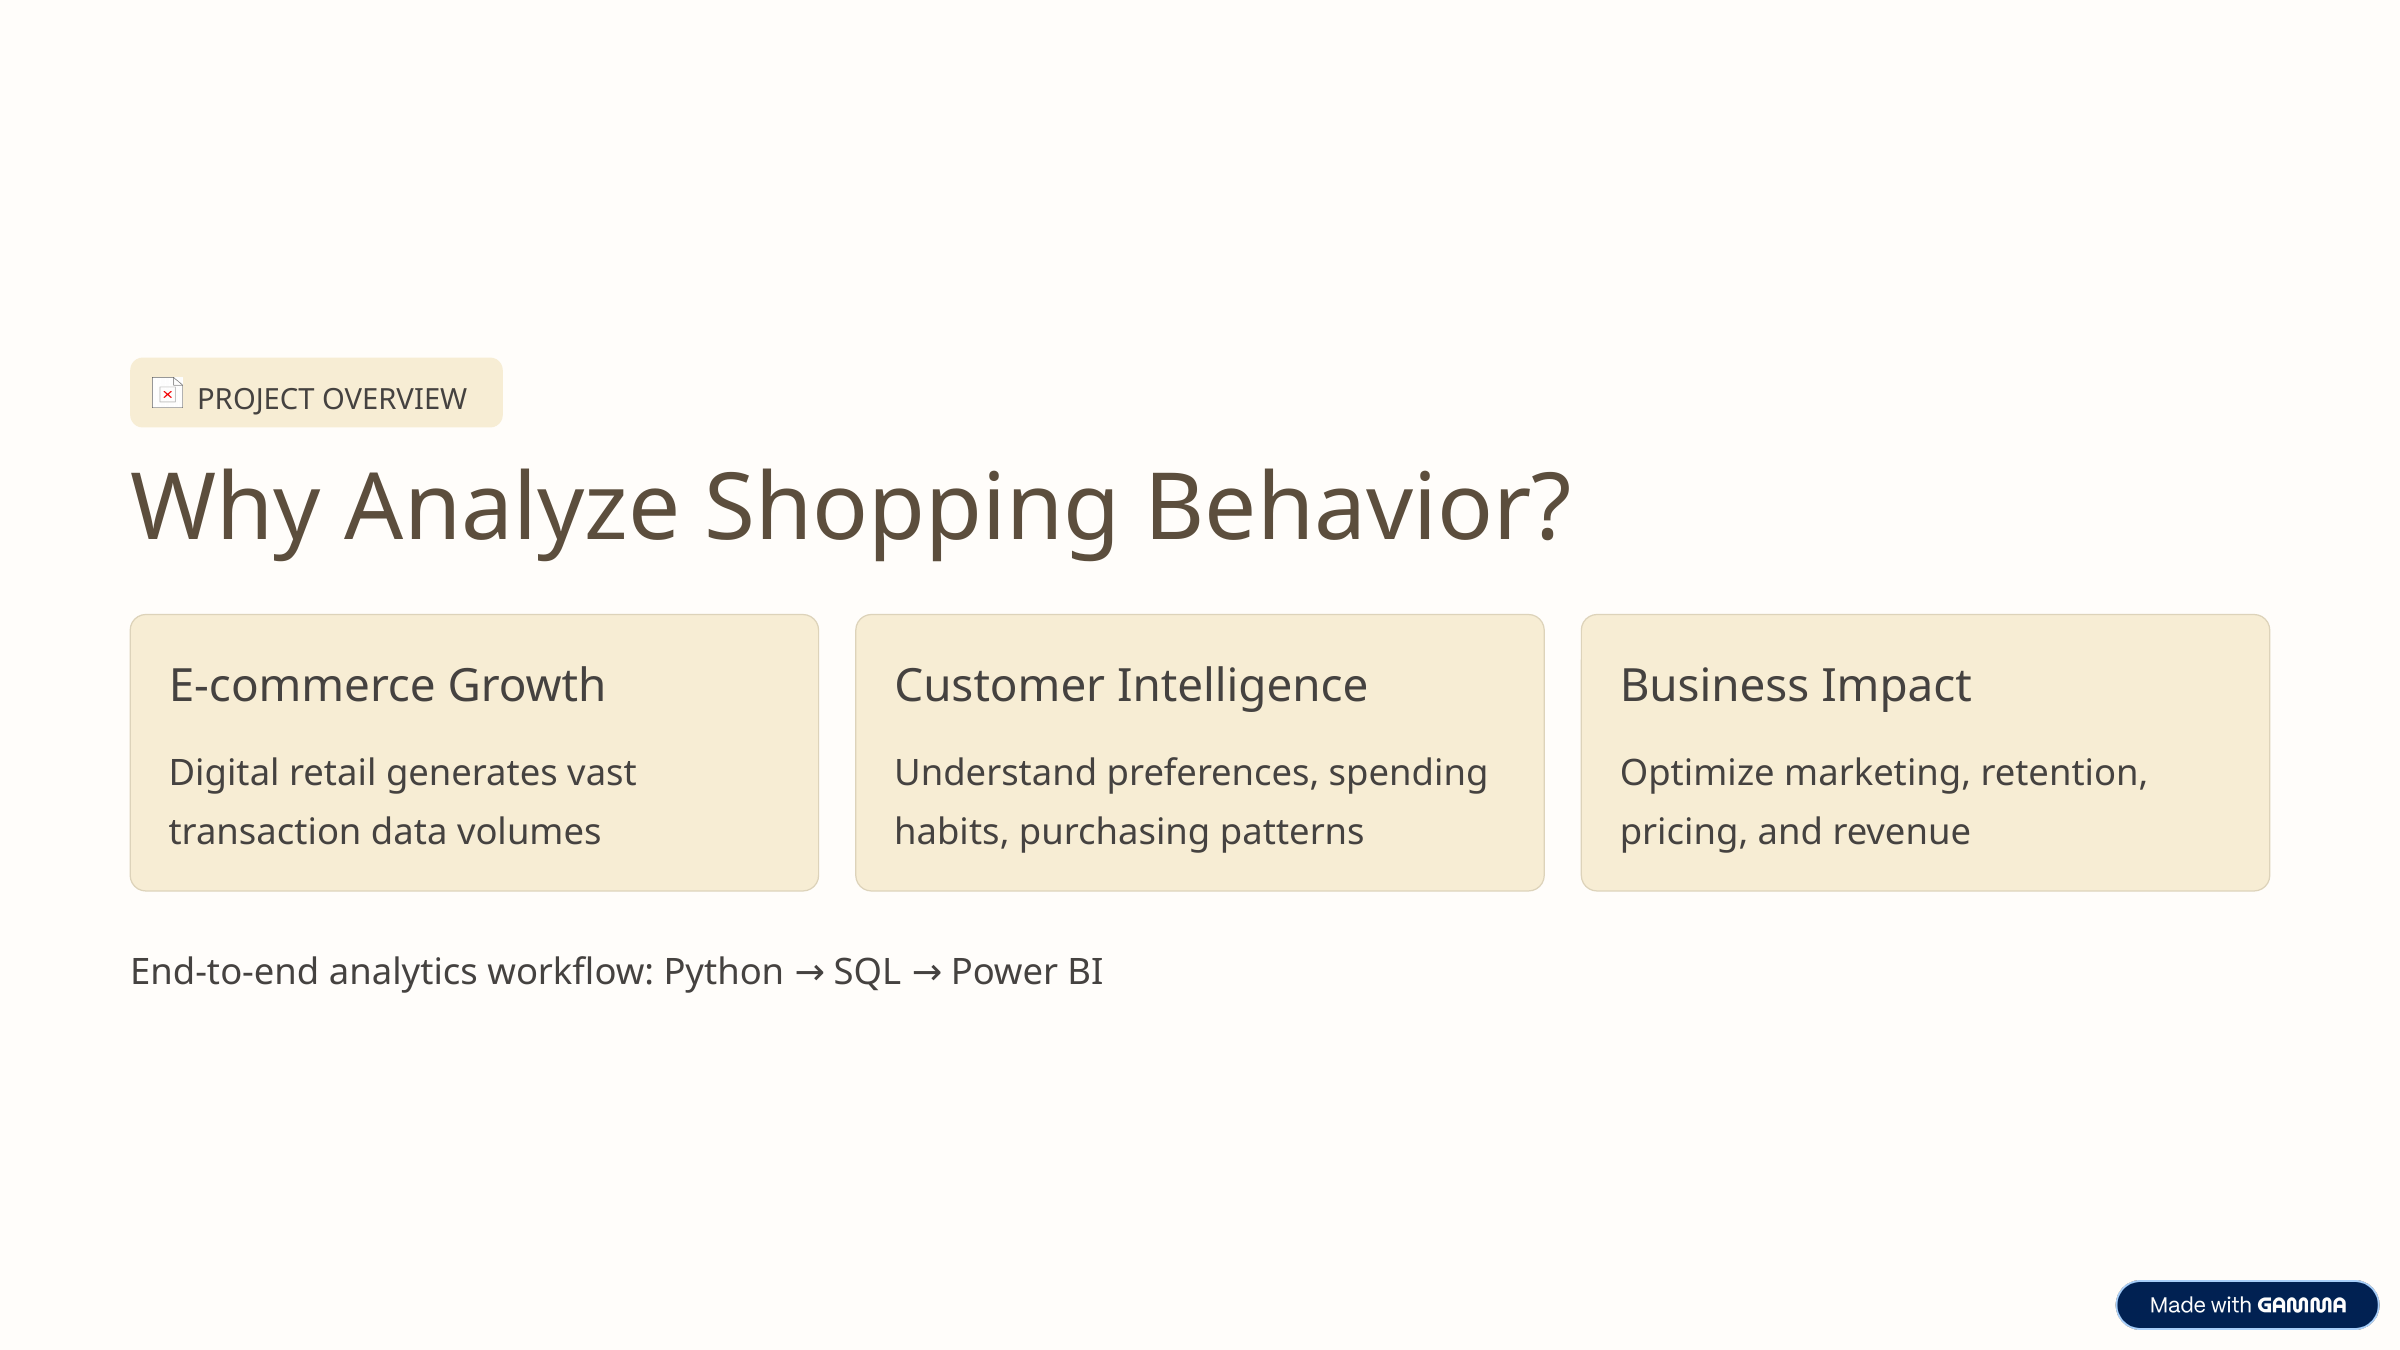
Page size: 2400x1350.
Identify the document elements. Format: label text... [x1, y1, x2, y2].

text_box Optimize marketing, retention, pricing, and revenue [1619, 733, 2232, 853]
text_box Why Analyze Shopping Behavior? [130, 442, 1749, 559]
text_box E-commerce Growth [168, 652, 673, 711]
text_box PROJECT OVERVIEW [197, 368, 481, 417]
picture [152, 377, 183, 408]
text_box End-to-end analytics workflow: Python → SQL → Power BI [130, 932, 2270, 993]
text_box [855, 614, 1545, 891]
text_box Digital retail generates vast transaction data volumes [168, 733, 781, 853]
text_box [1581, 614, 2270, 891]
text_box [130, 357, 503, 428]
picture [2106, 1271, 2389, 1339]
text_box Business Impact [1619, 652, 2085, 711]
text_box Understand preferences, spending habits, purchasing patterns [894, 733, 1506, 853]
text_box Customer Intelligence [894, 652, 1422, 711]
text_box [130, 614, 819, 891]
